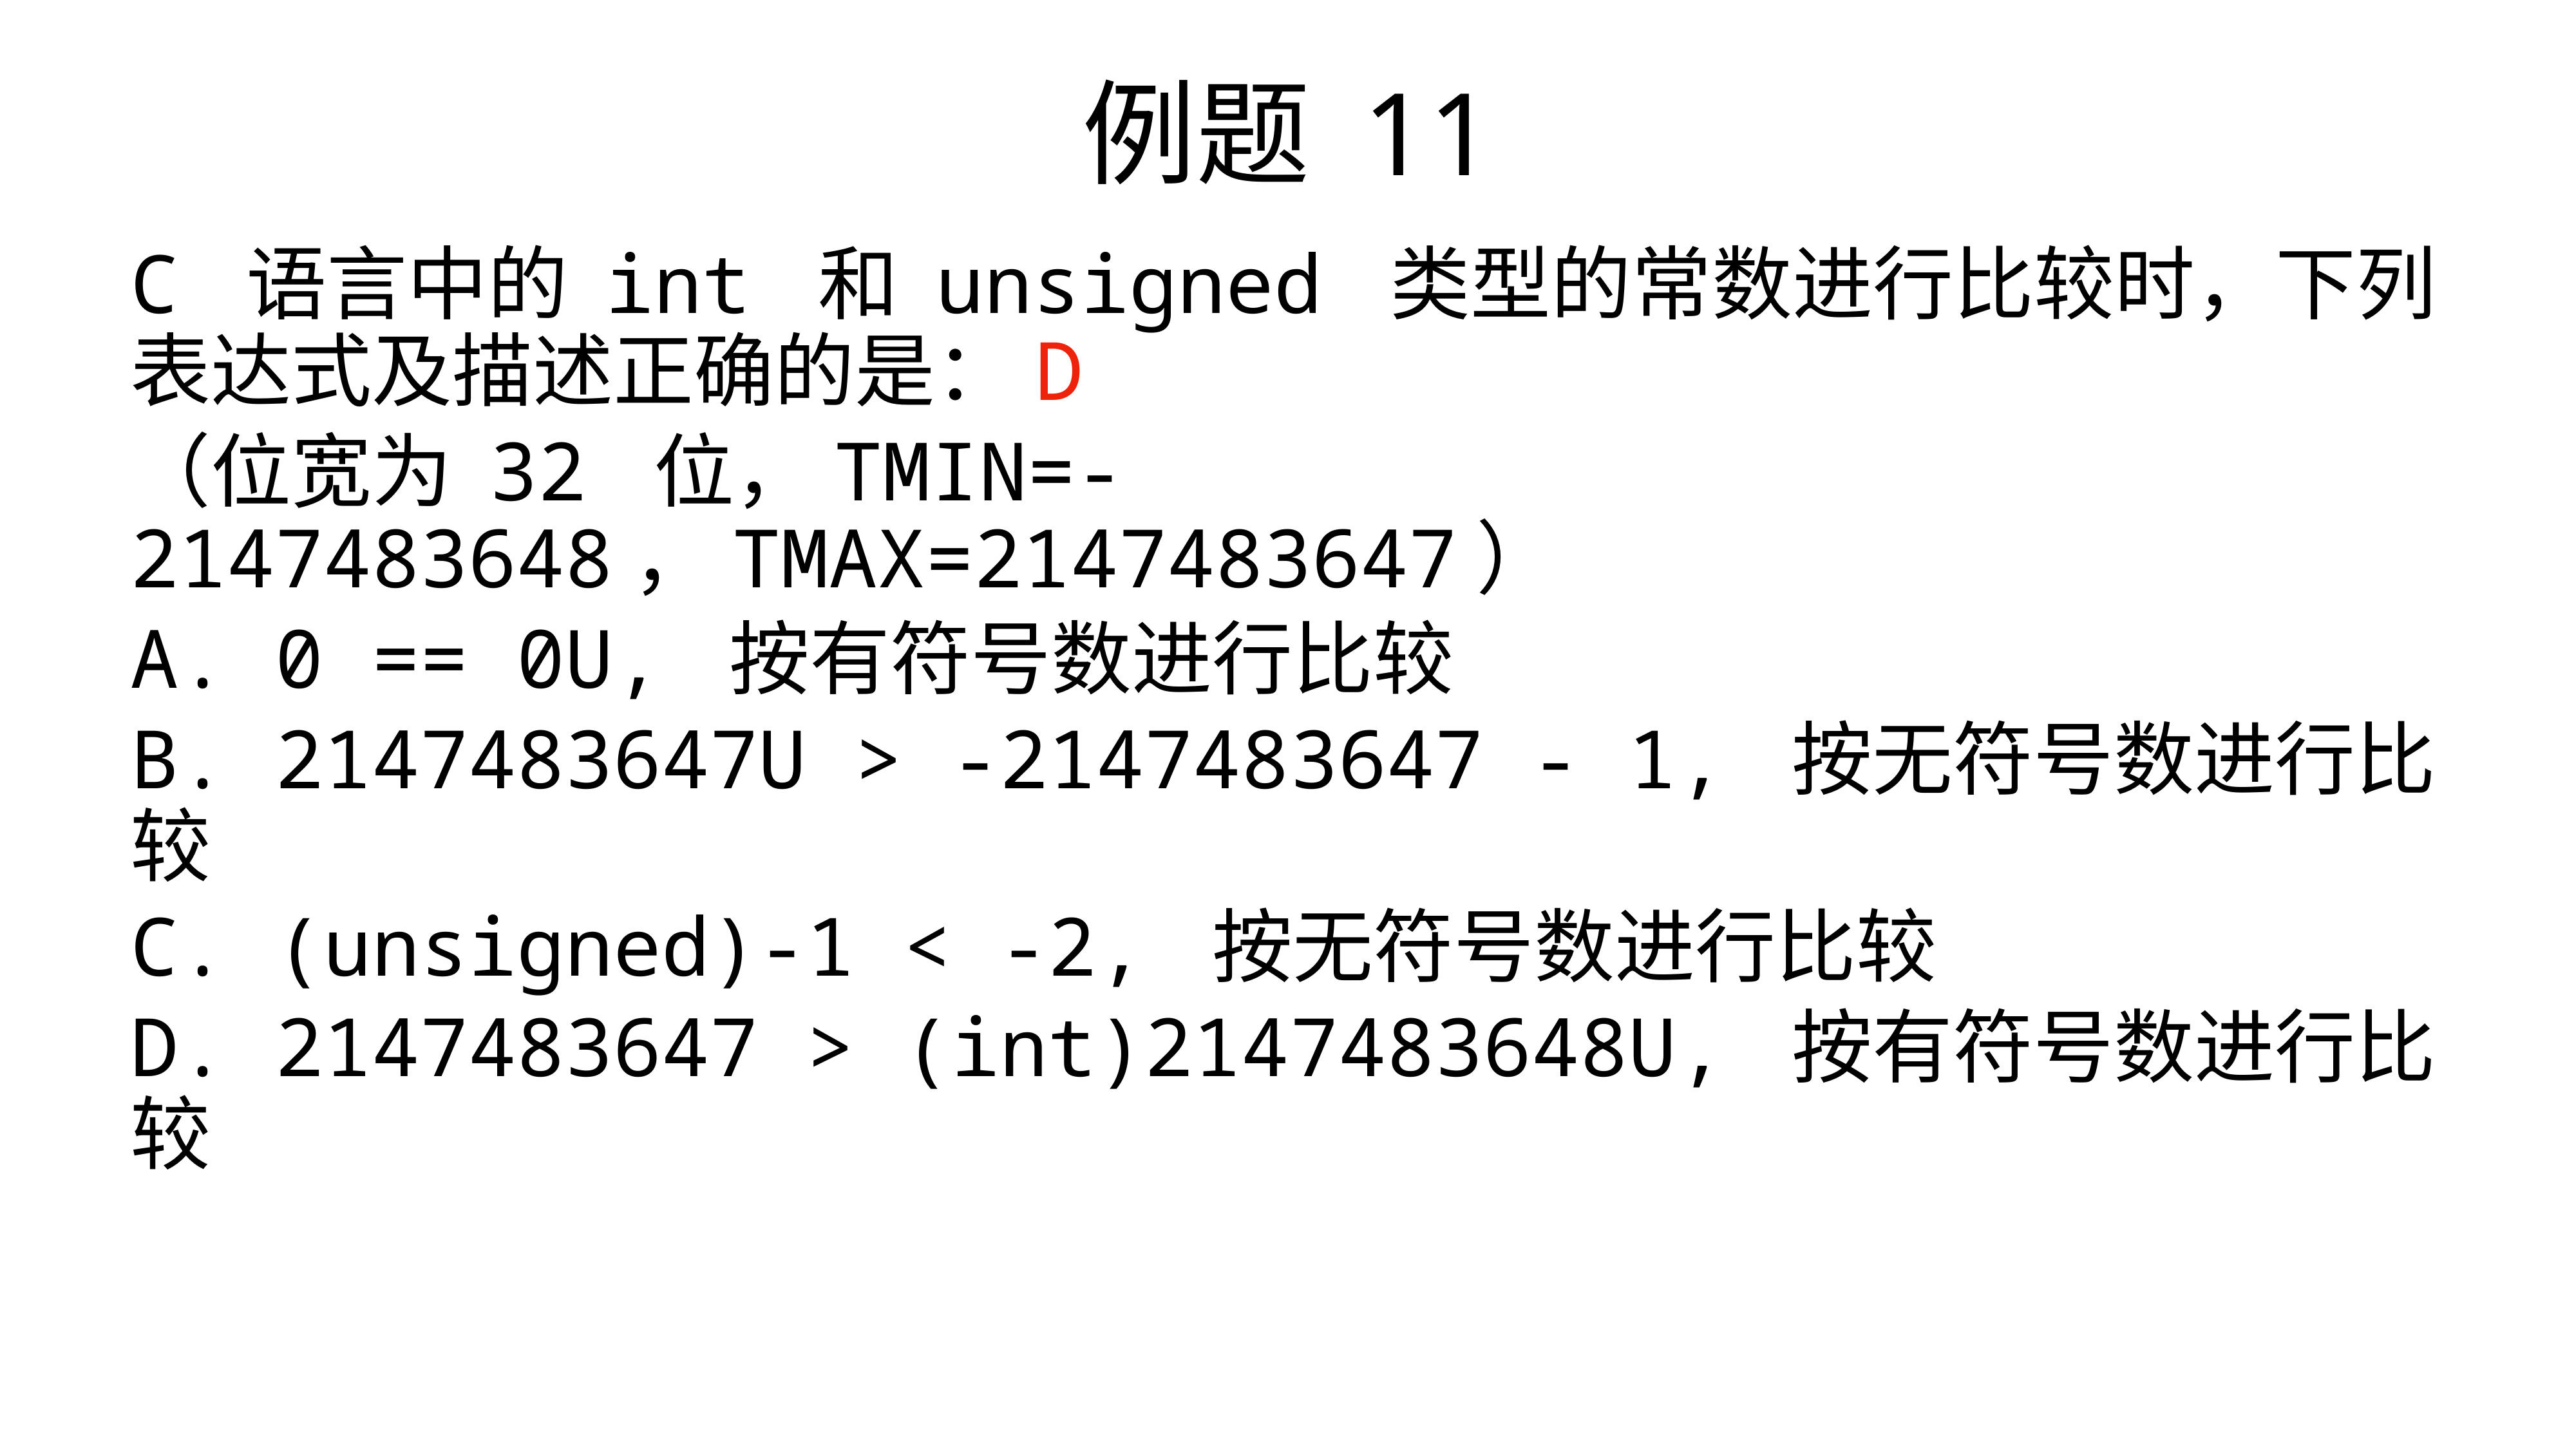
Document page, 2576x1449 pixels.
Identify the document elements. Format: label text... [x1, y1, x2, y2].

text_box C 语言中的 int 和 unsigned 类型的常数进行比较时，下列表达式及描述正确的是：D （位宽为 32 位，TMIN=-2147483648，TMAX=2147483647） A. 0 == 0U, 按有符号数进行比较 B. 2147483647U > -2147483647 - 1, 按无符号数进行比较 C. (unsigned)-1 < -2, 按无符号数进行比较 D. 2147483647 > (int)2147483648U, 按有符号数进行比较 [125, 238, 2502, 1186]
text_box 例题 11 [1077, 56, 1499, 204]
